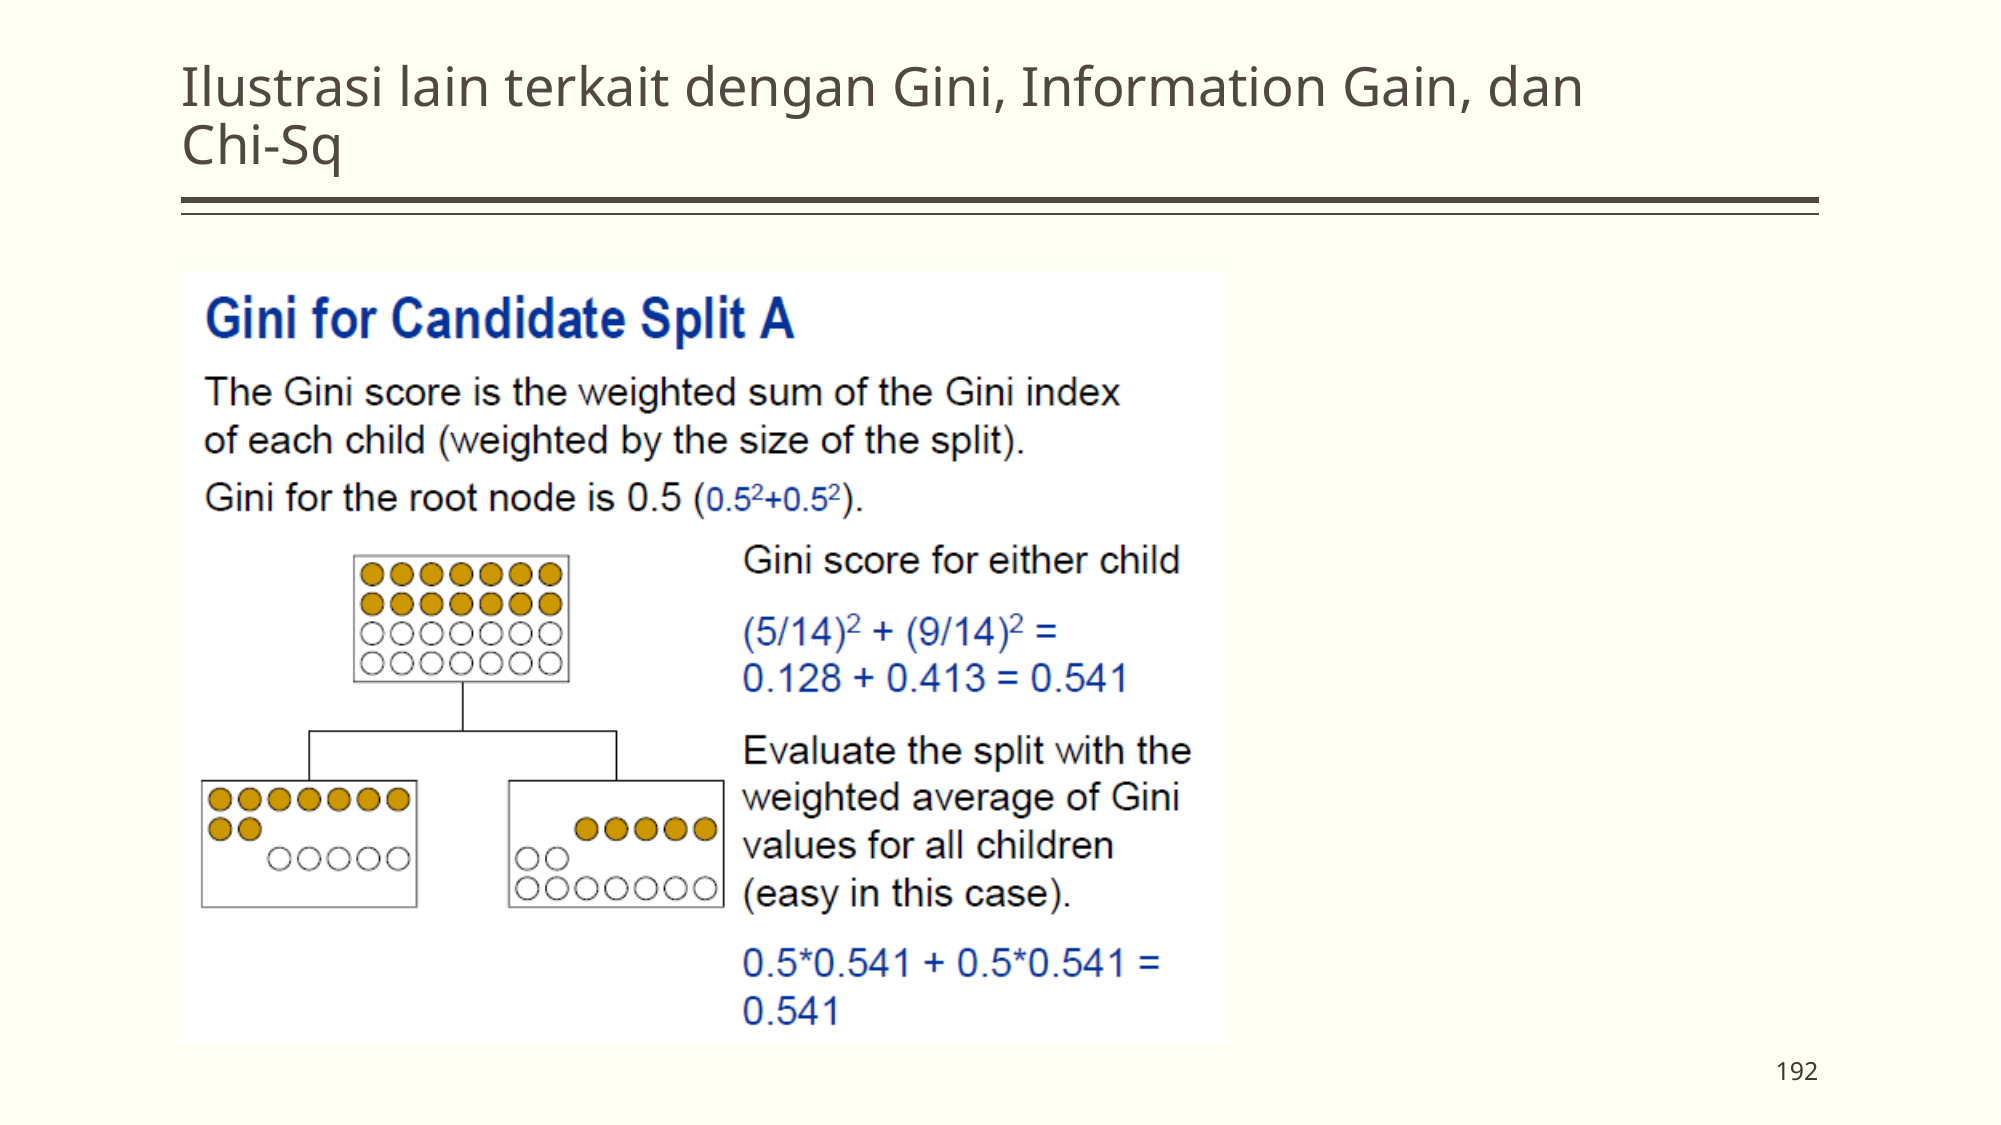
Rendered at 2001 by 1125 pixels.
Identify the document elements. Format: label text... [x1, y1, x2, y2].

title Ilustrasi lain terkait dengan Gini, Information Gain, dan Chi-Sq [181, 0, 1697, 185]
picture [181, 271, 1227, 1043]
slide_number 192 [1518, 1042, 1819, 1103]
